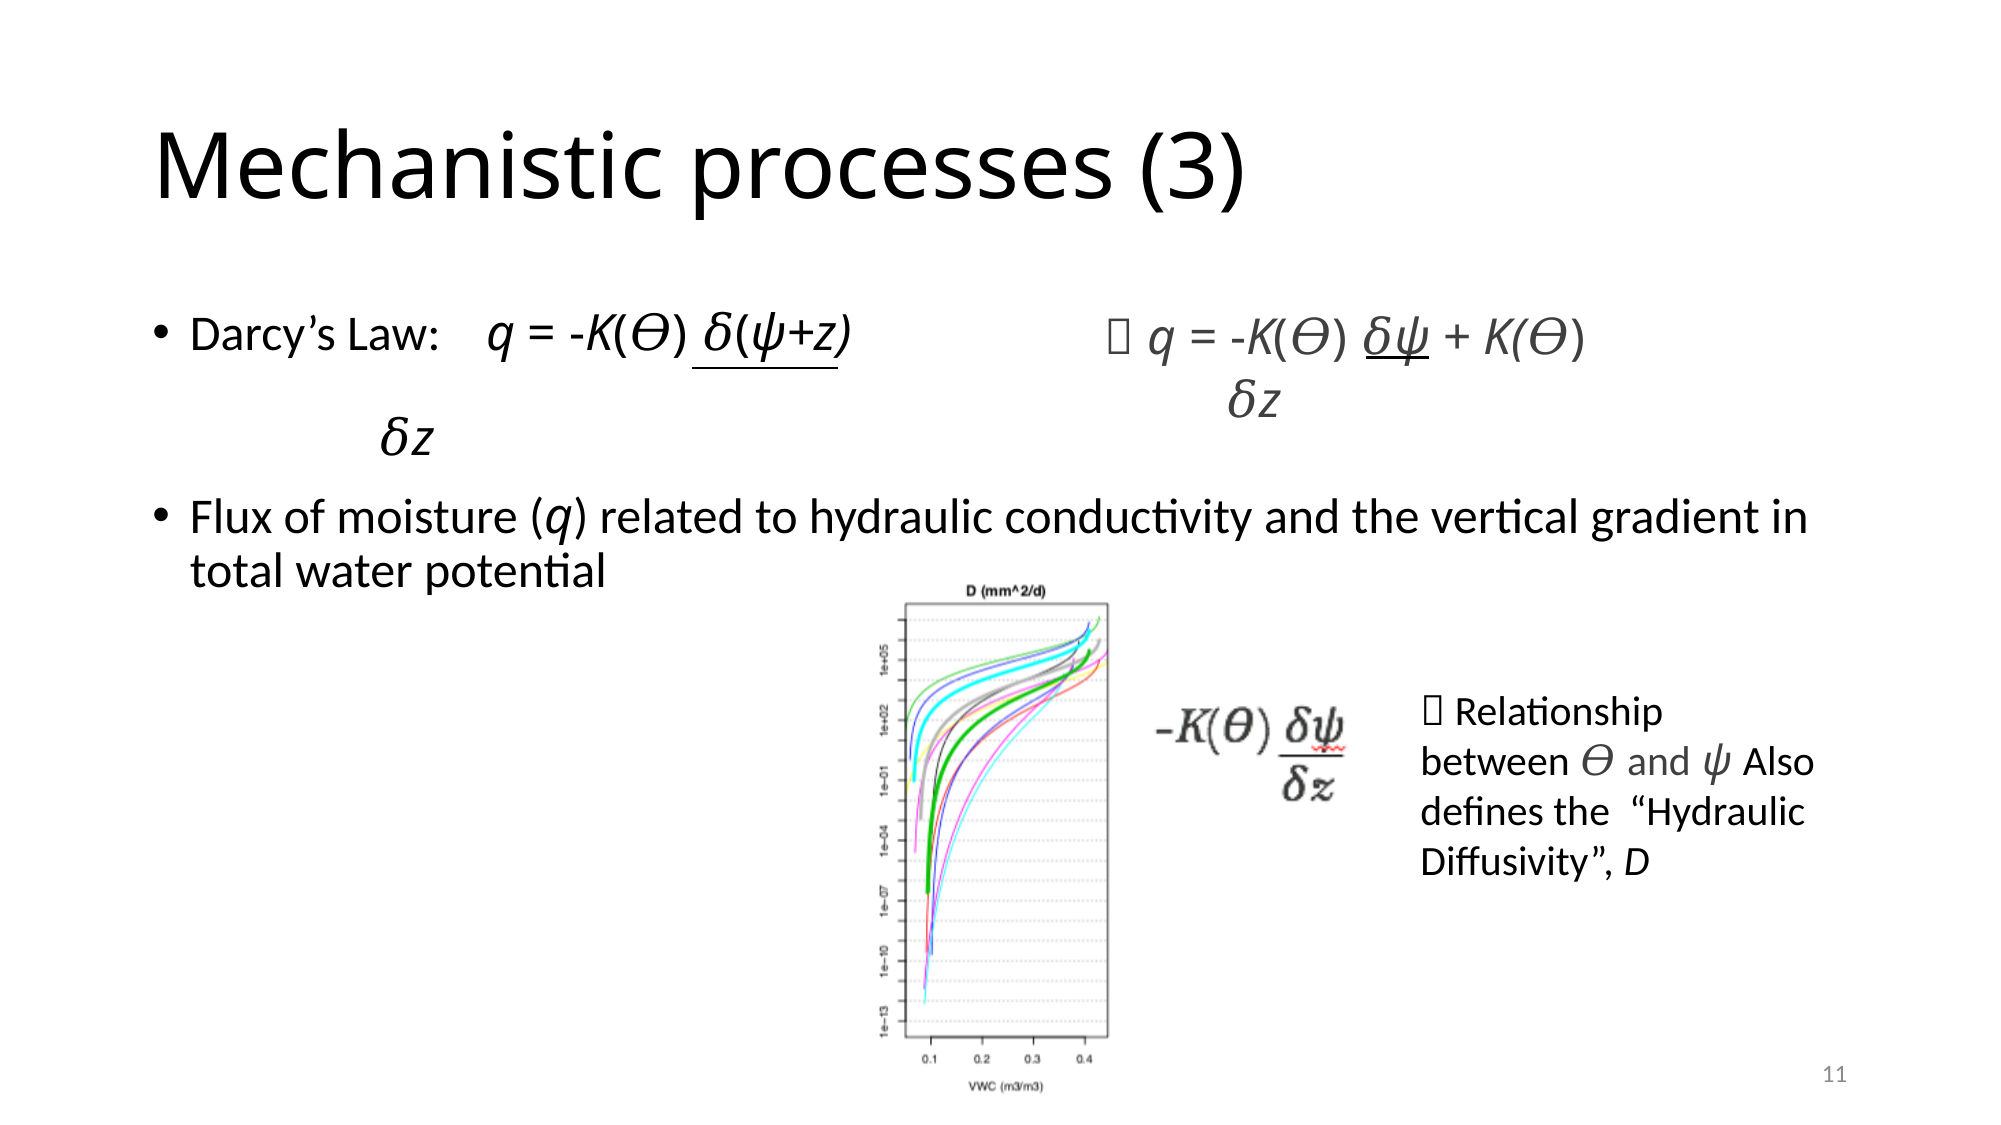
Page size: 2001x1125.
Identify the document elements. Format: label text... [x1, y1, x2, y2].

text_box  Relationship between 𝛳 and ѱ Also defines the “Hydraulic Diffusivity”, D [1405, 676, 1870, 891]
text_box Flux of moisture (q) related to hydraulic conductivity and the vertical gradient in total water potential [137, 482, 1863, 1125]
picture [873, 579, 1126, 1105]
picture [1153, 684, 1362, 837]
list Darcy’s Law: q = -K(𝛳) 𝛿(ѱ+z) 𝛿z [137, 299, 892, 440]
title Mechanistic processes (3) [137, 59, 1863, 278]
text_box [1090, 297, 1845, 438]
